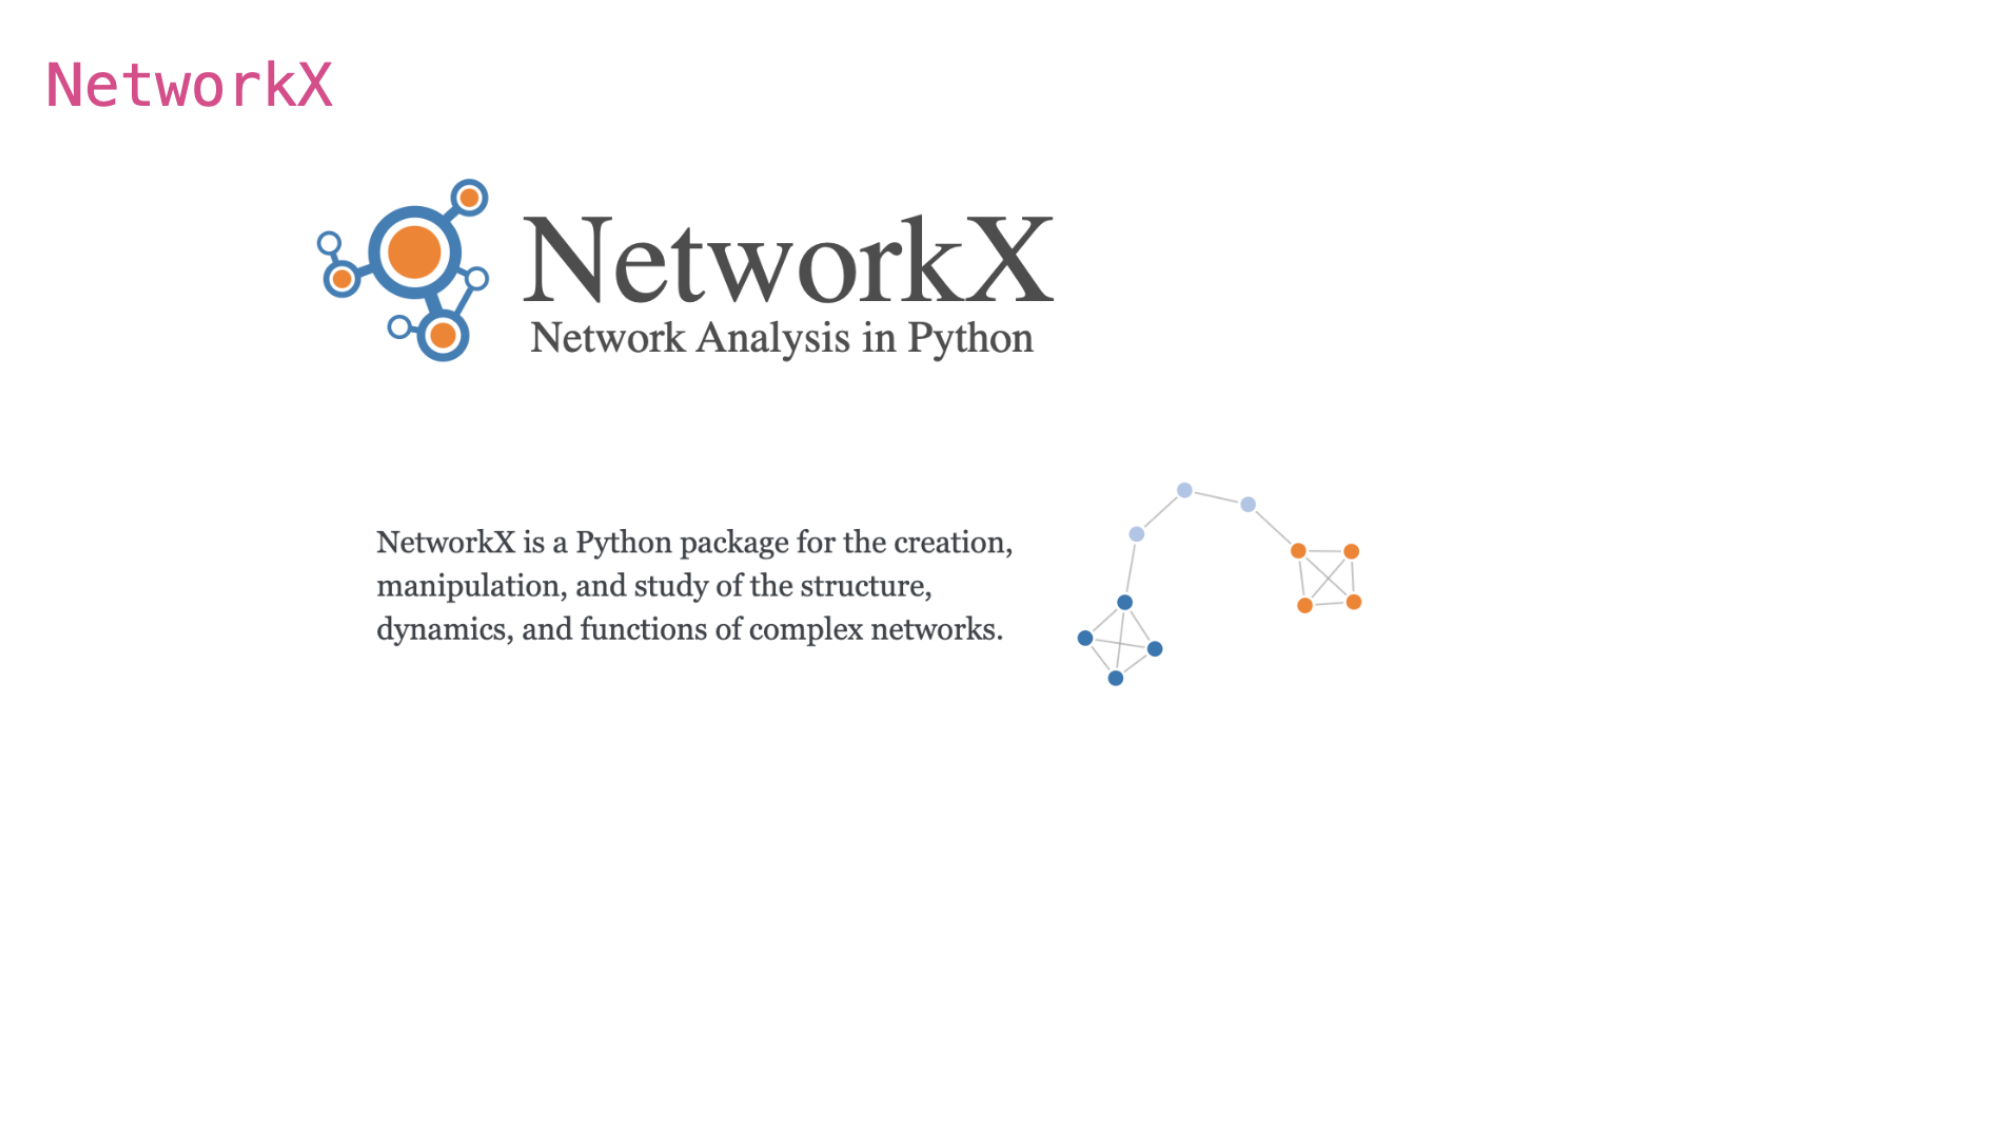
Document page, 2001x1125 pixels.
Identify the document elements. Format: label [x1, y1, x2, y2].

picture [15, 13, 1710, 739]
